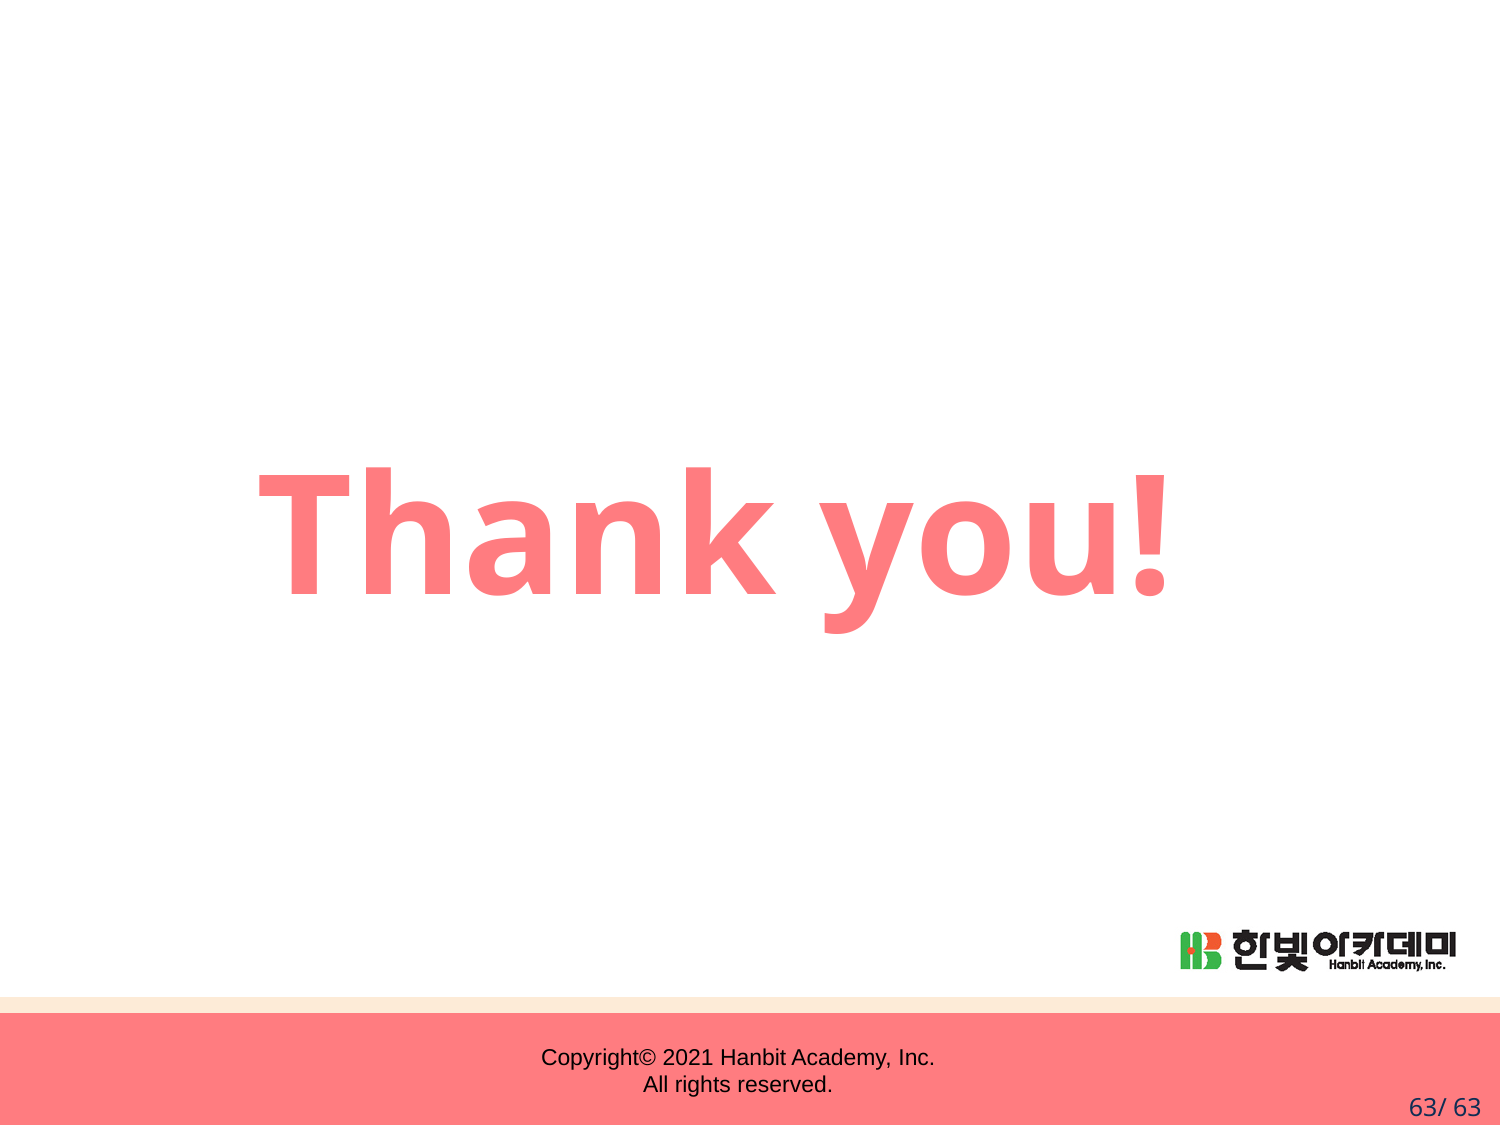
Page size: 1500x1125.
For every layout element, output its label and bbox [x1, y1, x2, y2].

picture [1174, 926, 1459, 974]
